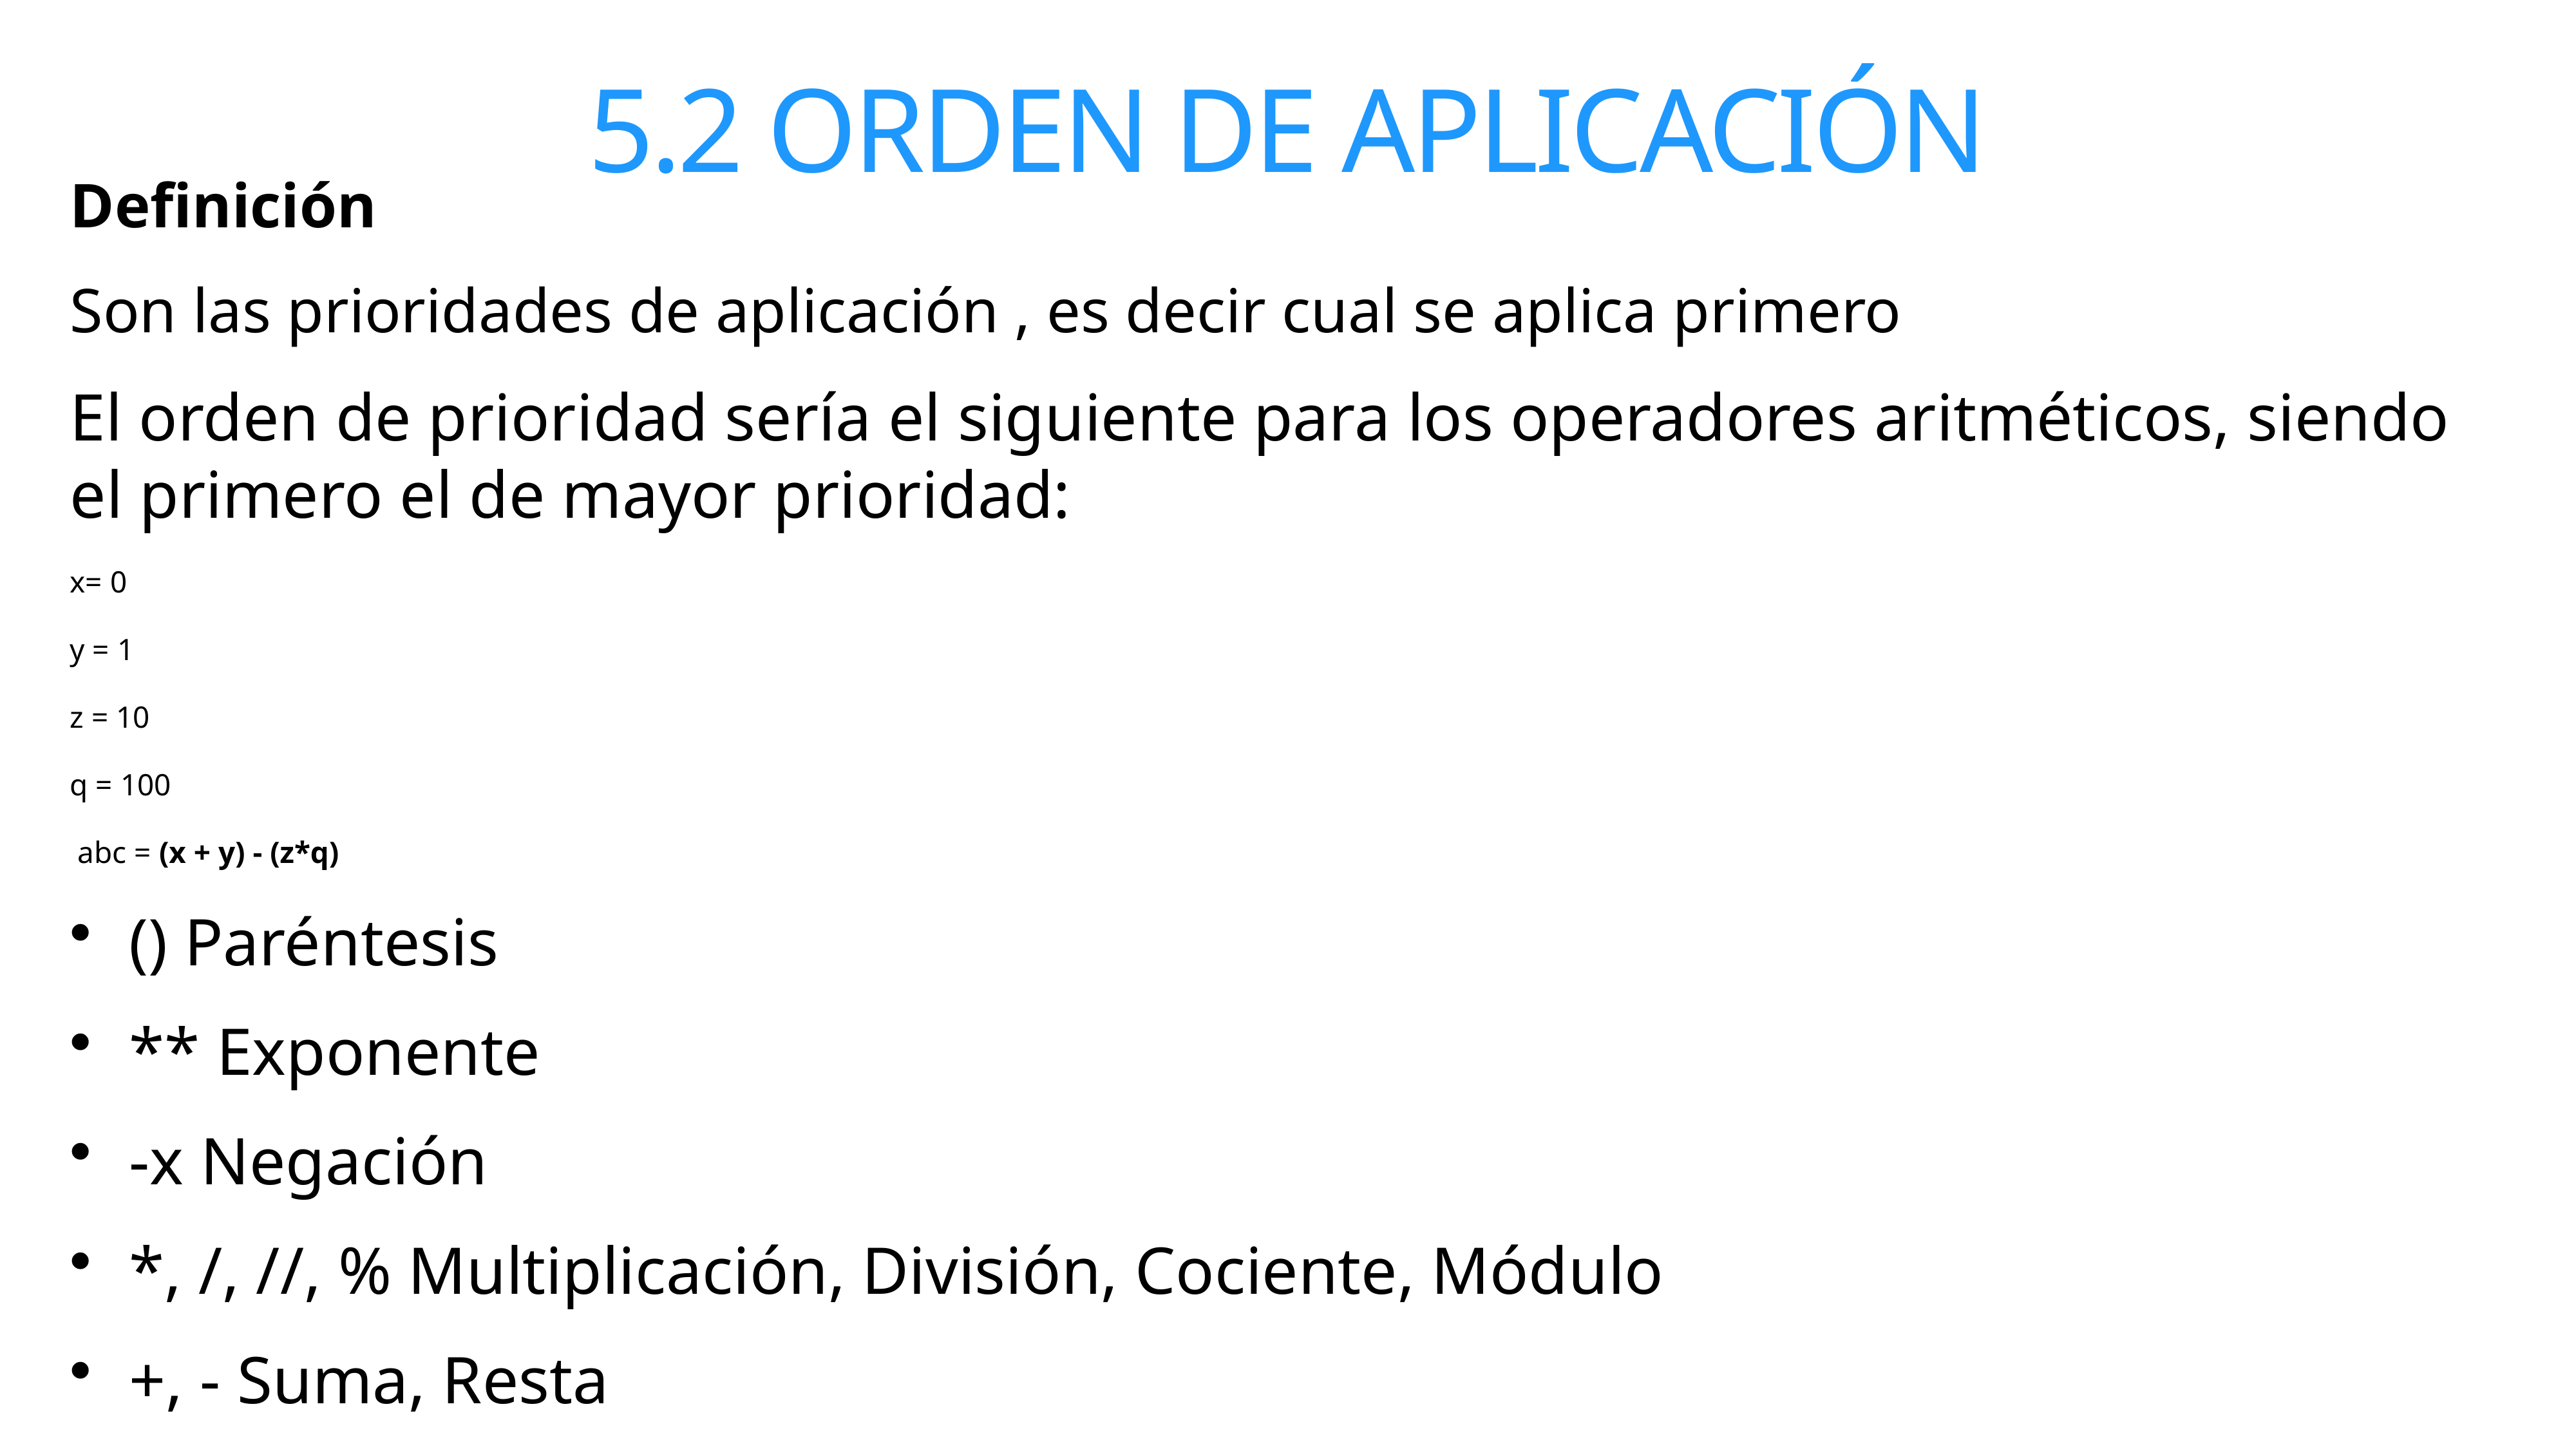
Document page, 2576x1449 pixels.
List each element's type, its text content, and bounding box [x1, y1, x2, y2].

text_box Definición Son las prioridades de aplicación , es decir cual se aplica primero El orden de prioridad sería el siguiente para los operadores aritméticos, siendo el primero el de mayor prioridad: x= 0 y = 1 z = 10 q = 100 abc = (x + y) - (z*q) () Paréntesis ** Exponente -x Negación *, /, //, % Multiplicación, División, Cociente, Módulo +, - Suma, Resta [64, 162, 2512, 1422]
text_box 5.2 ORDEN DE APLICACIÓN [169, 37, 2407, 162]
